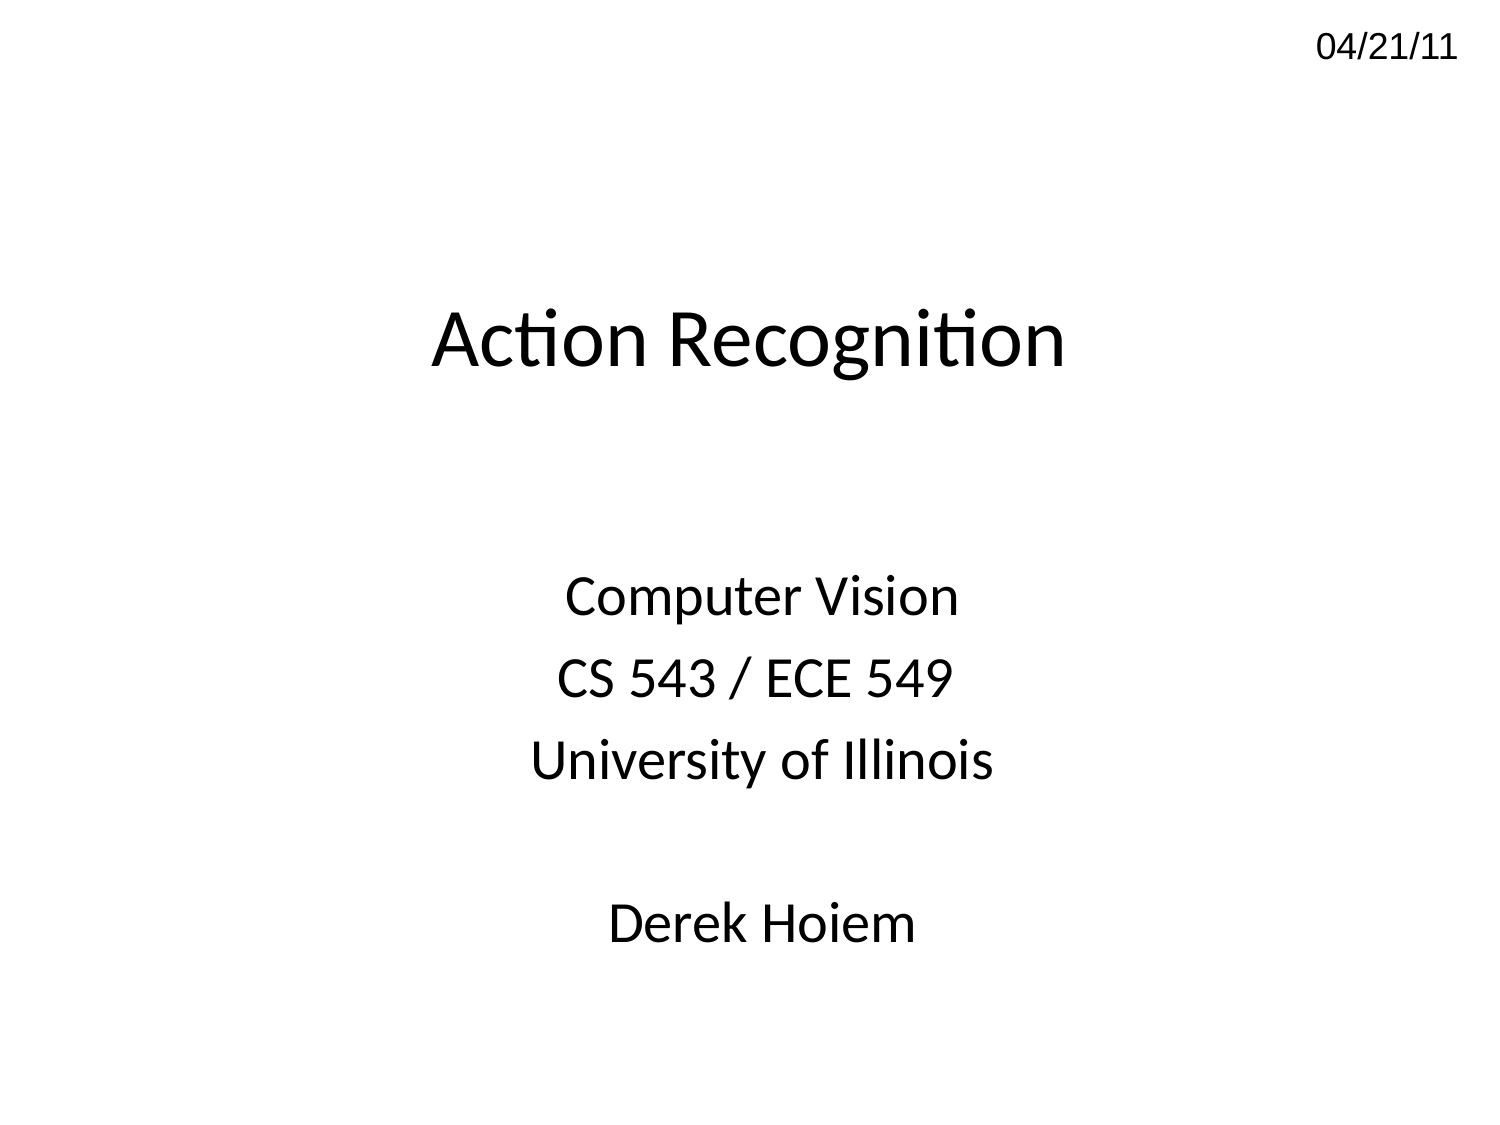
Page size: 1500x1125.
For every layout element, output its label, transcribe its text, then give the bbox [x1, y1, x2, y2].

title Action Recognition [112, 212, 1388, 454]
subtitle Computer Vision CS 543 / ECE 549 University of Illinois Derek Hoiem [237, 549, 1288, 1038]
text_box 04/21/11 [1300, 14, 1474, 74]
